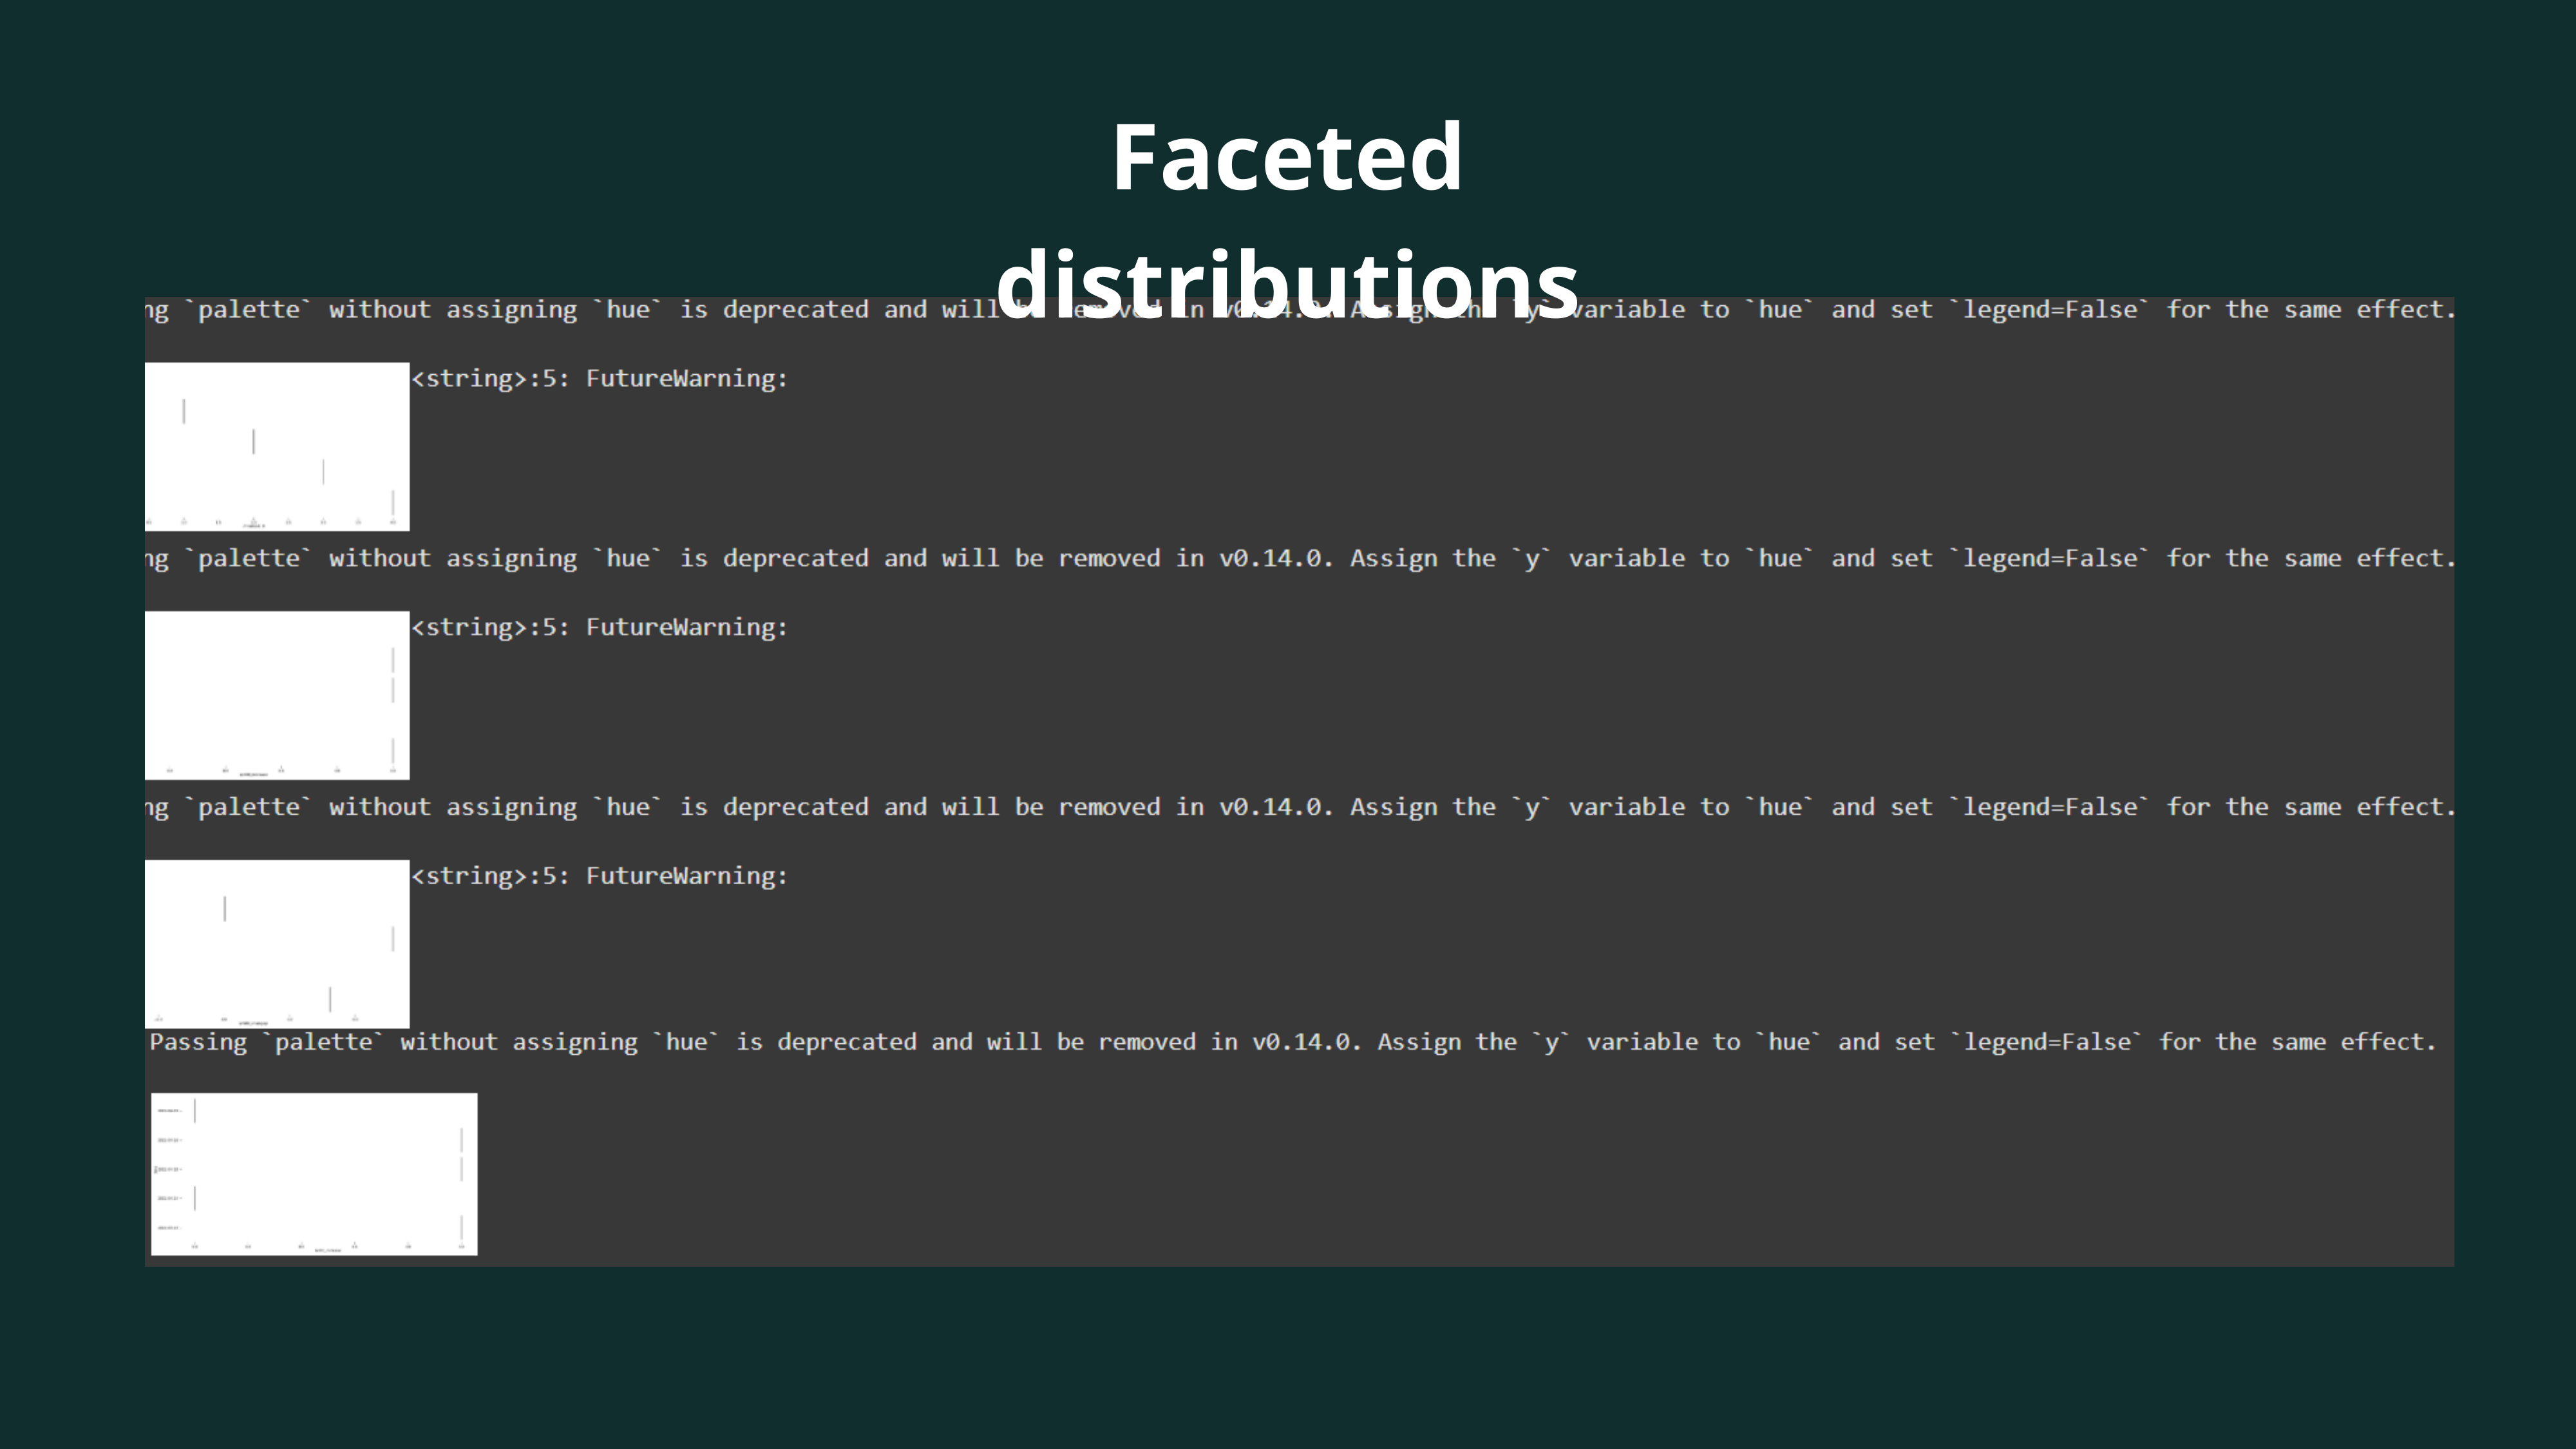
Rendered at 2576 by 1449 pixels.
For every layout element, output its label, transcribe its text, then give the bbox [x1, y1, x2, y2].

text_box Faceted distributions [804, 80, 1772, 592]
text_box [145, 297, 2455, 1030]
text_box [145, 1030, 2455, 1267]
